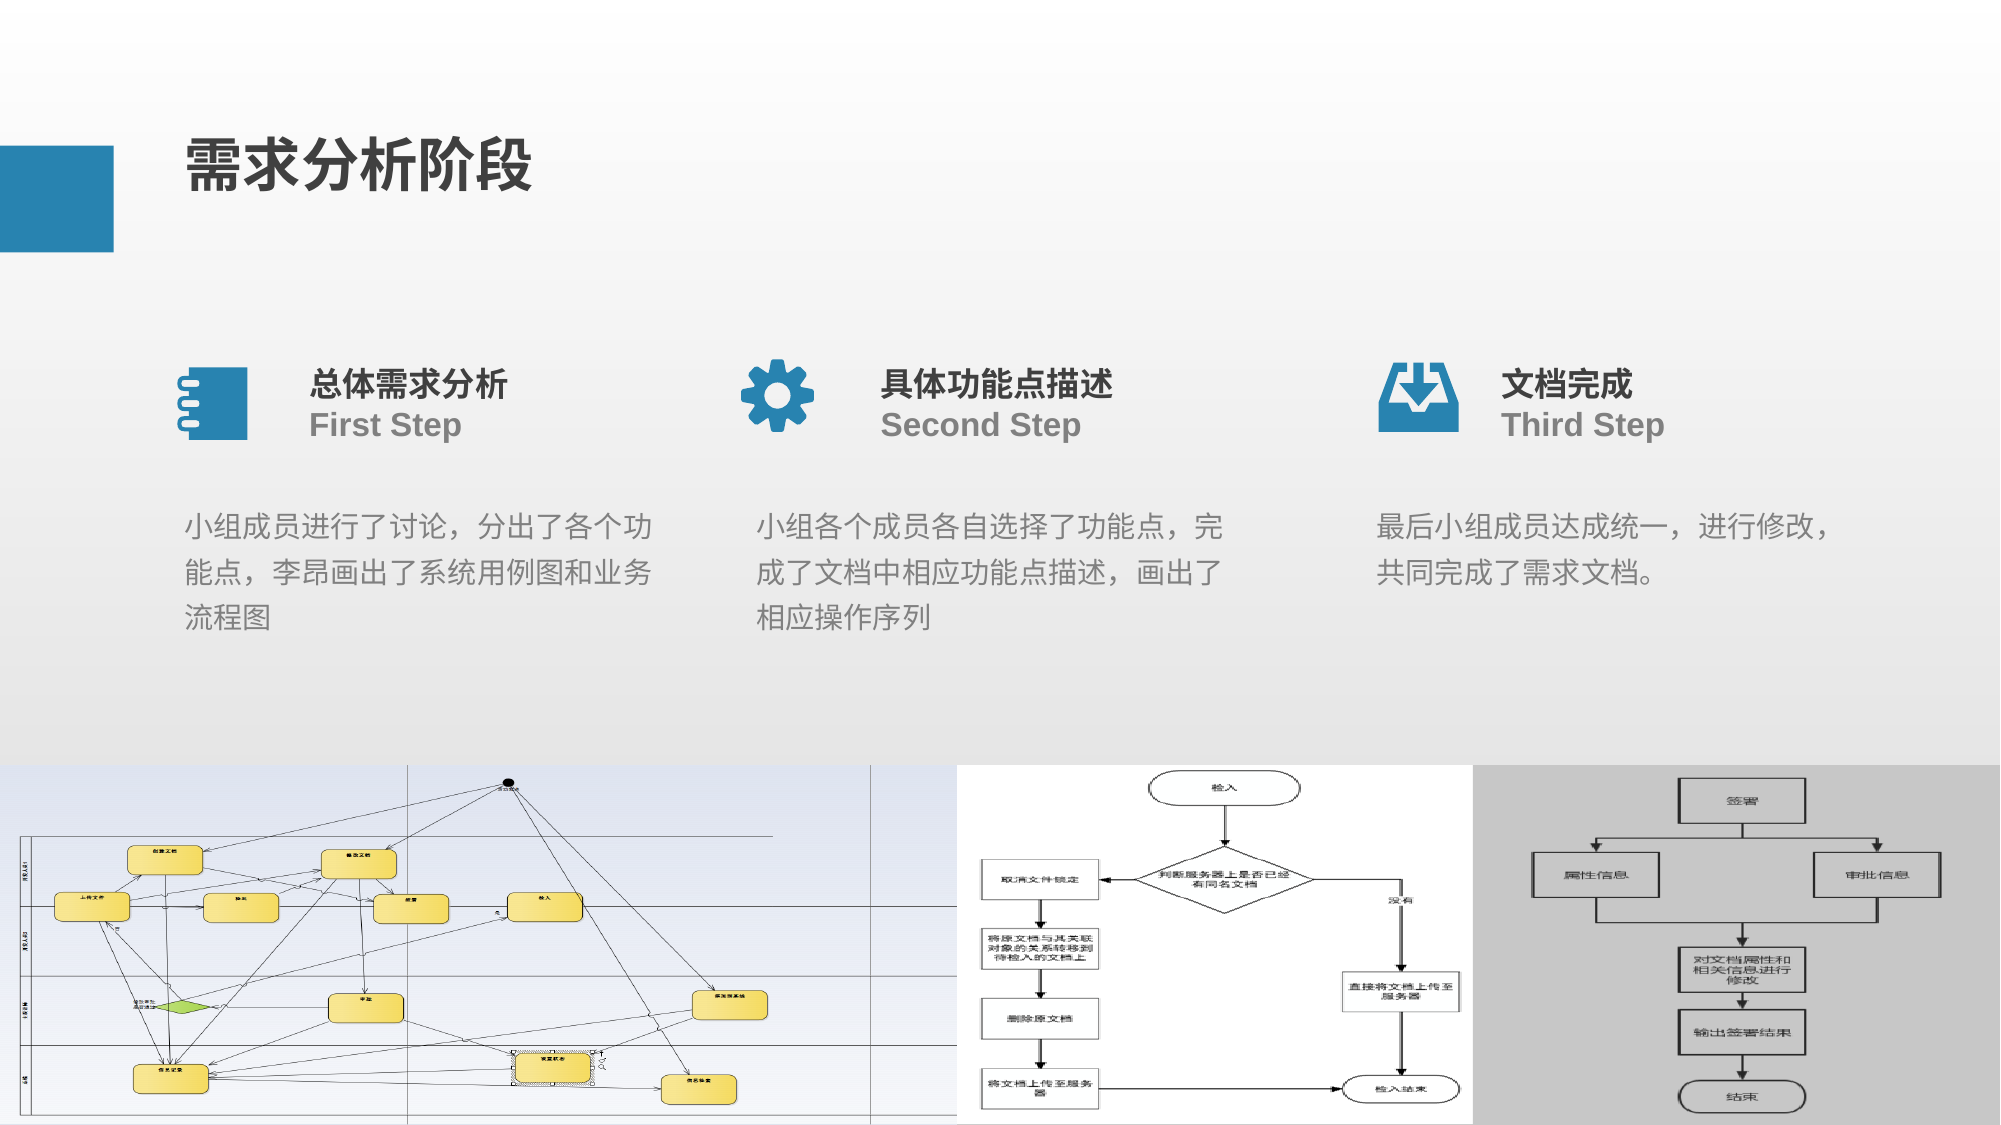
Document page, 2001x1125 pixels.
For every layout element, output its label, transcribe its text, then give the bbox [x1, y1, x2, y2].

text_box [0, 764, 956, 1125]
text_box 需求分析阶段 [169, 120, 742, 206]
text_box 文档完成 Third Step [1486, 355, 1790, 451]
text_box 总体需求分析 First Step [294, 355, 598, 451]
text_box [1378, 362, 1459, 432]
text_box 小组各个成员各自选择了功能点，完成了文档中相应功能点描述，画出了相应操作序列 [741, 490, 1249, 642]
text_box [0, 145, 115, 253]
text_box [177, 367, 248, 440]
text_box 具体功能点描述 Second Step [865, 355, 1169, 451]
text_box [1472, 764, 2000, 1125]
text_box [956, 764, 1472, 1125]
text_box [741, 359, 814, 432]
text_box 最后小组成员达成统一，进行修改， 共同完成了需求文档。 [1361, 490, 1869, 597]
text_box 小组成员进行了讨论，分出了各个功能点，李昂画出了系统用例图和业务流程图 [169, 490, 677, 642]
